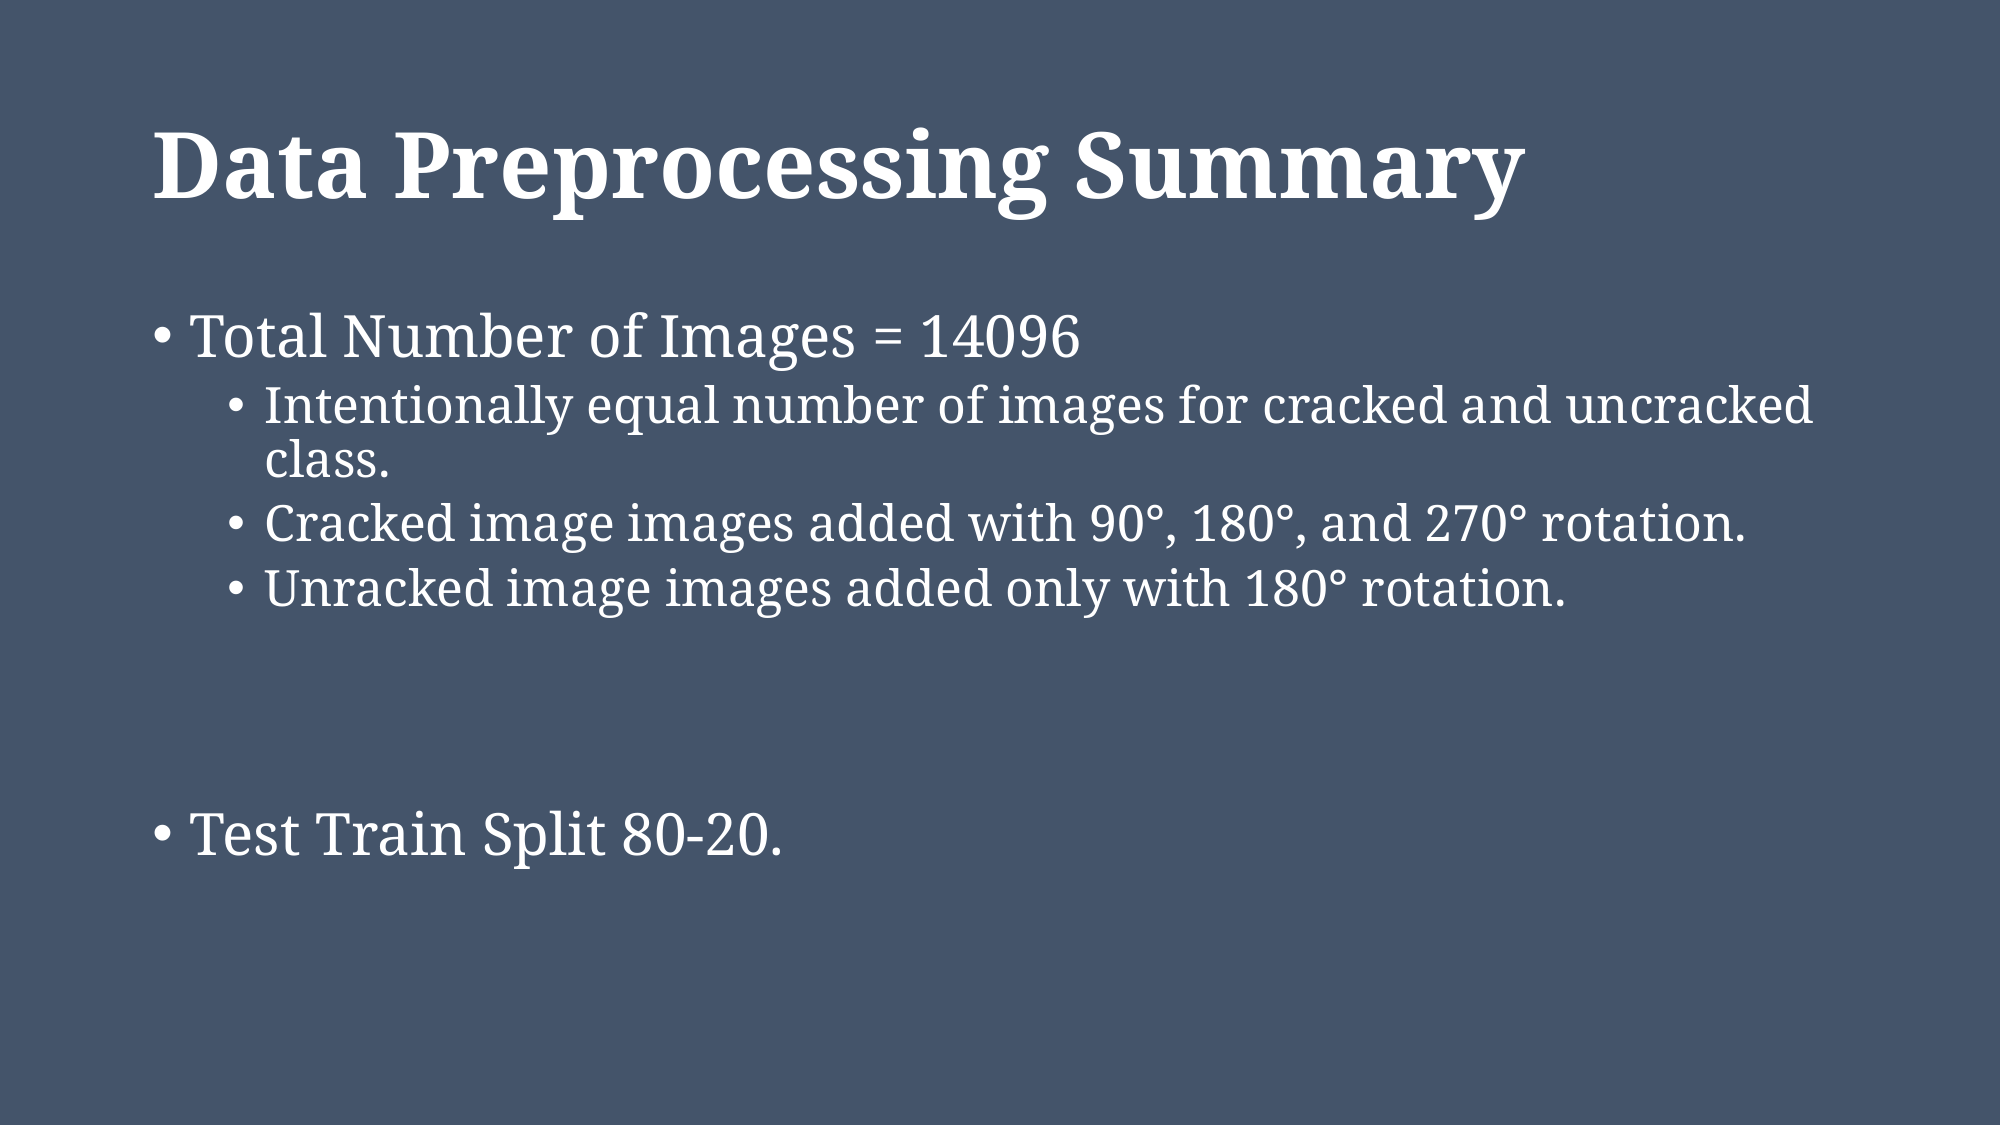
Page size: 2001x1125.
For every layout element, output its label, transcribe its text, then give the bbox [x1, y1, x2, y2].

list Total Number of Images = 14096 Intentionally equal number of images for cracked and uncracked class. Cracked image images added with 90°, 180°, and 270° rotation. Unracked image images added only with 180° rotation. Test Train Split 80-20. [137, 299, 1863, 1014]
title Data Preprocessing Summary [137, 59, 1863, 278]
